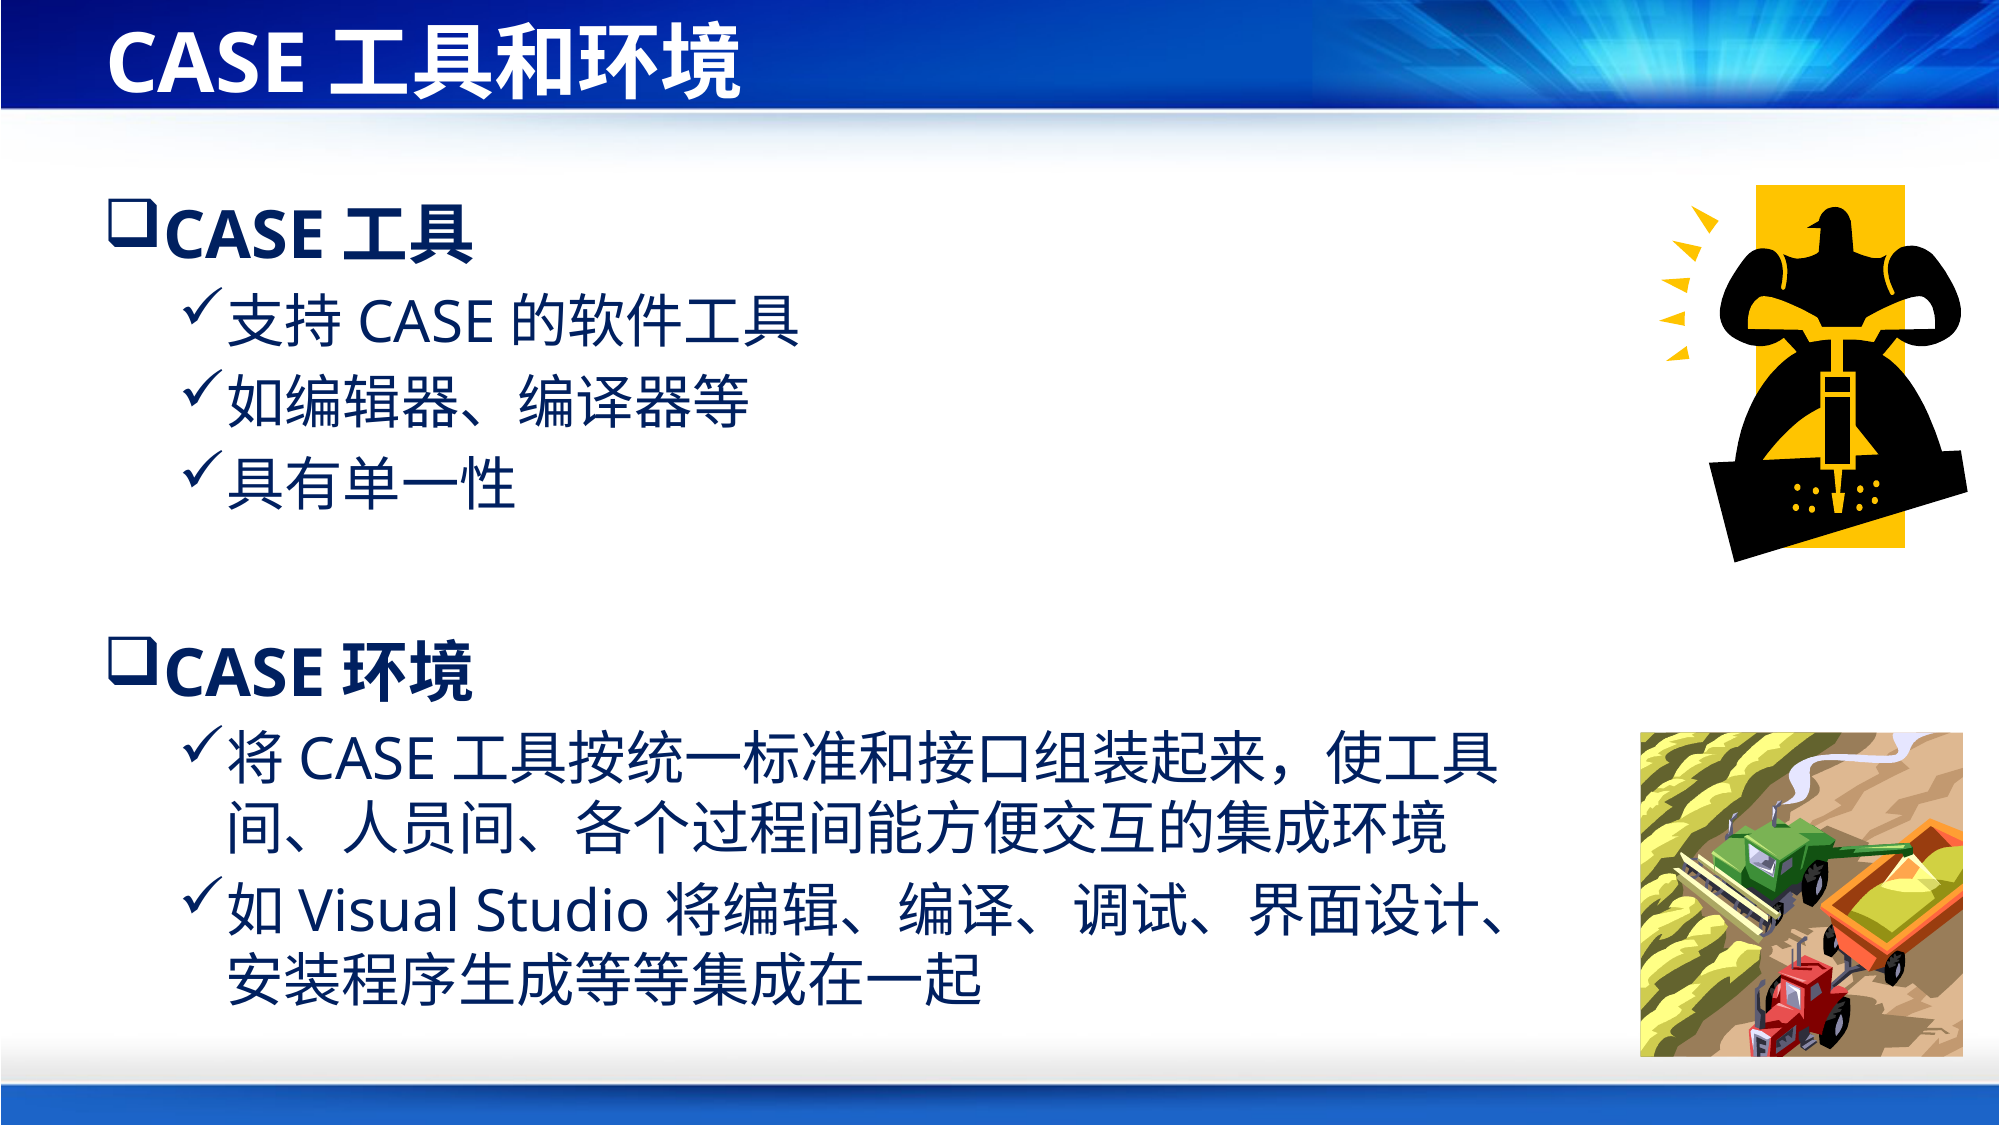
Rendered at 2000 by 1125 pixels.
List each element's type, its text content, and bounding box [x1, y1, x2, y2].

picture [1, 0, 1999, 1125]
title CASE工具和环境 [90, 1, 1880, 118]
list CASE工具 支持CASE的软件工具 如编辑器、编译器等 具有单一性 CASE环境 将CASE工具按统一标准和接口组装起来，使工具间、人员间、各个过程间能方便交互的集成环境 如Visual Studio将编辑、编译、调试、界面设计、安装程序生成等等集成在一起 [88, 184, 1567, 1012]
